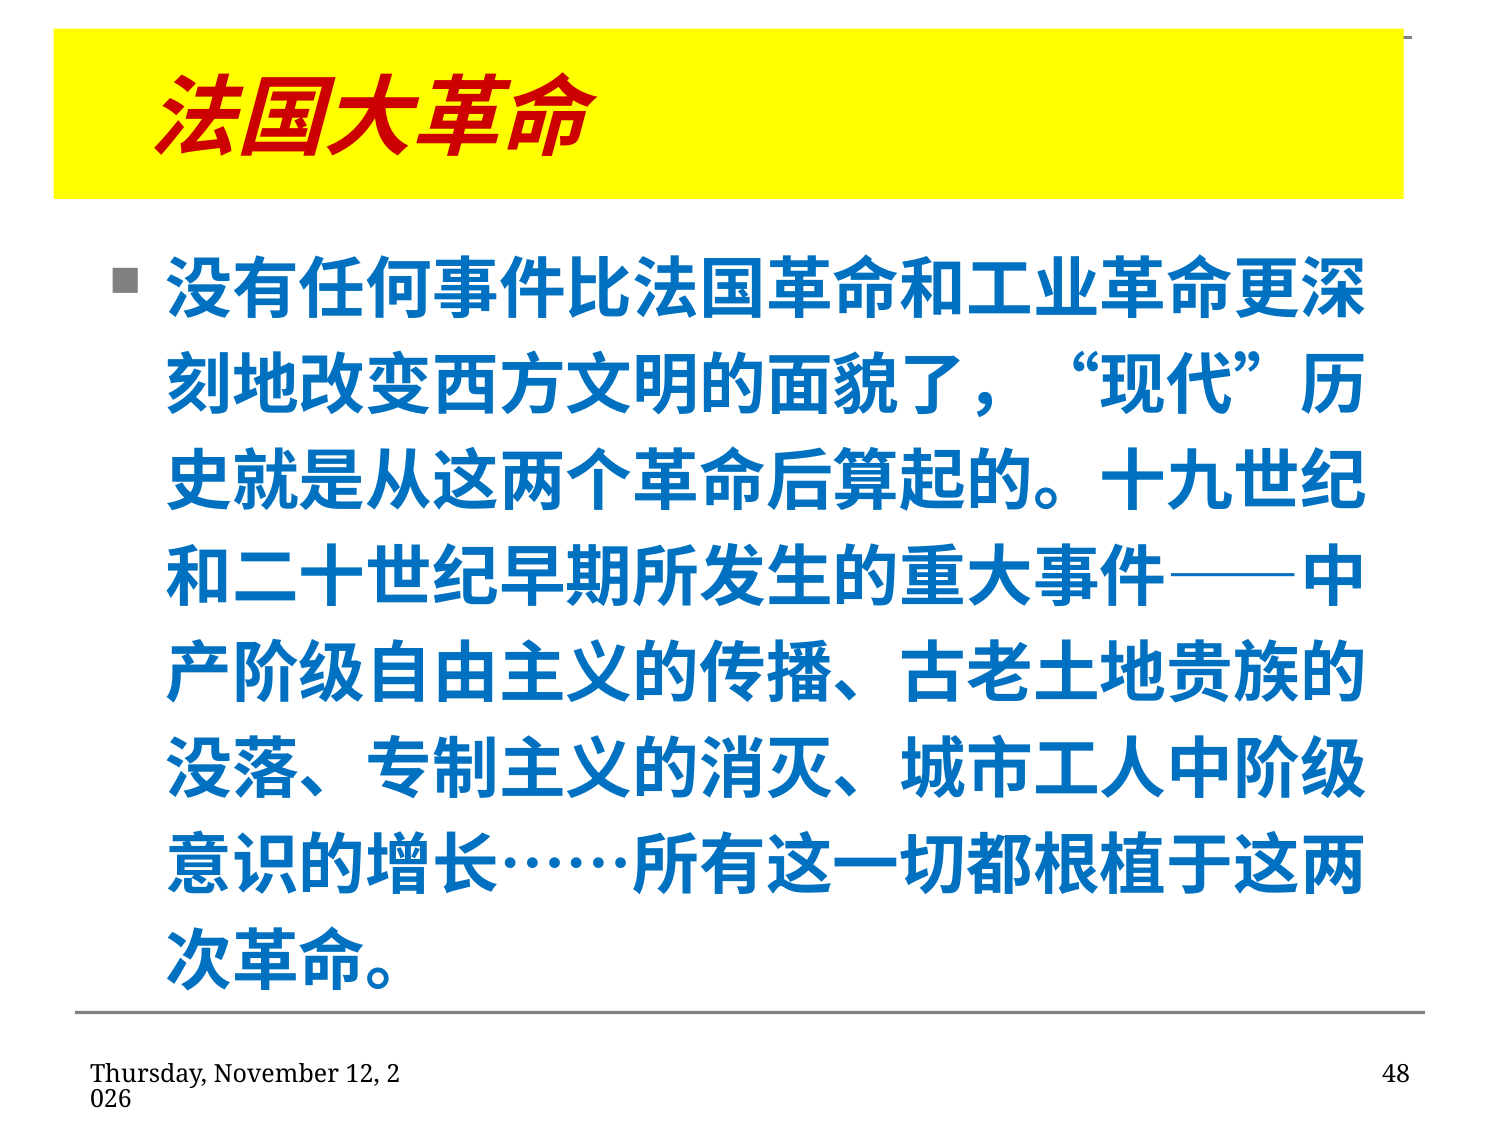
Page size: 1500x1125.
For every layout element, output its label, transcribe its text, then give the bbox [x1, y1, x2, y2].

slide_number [74, 1023, 426, 1100]
title 法国大革命 [53, 28, 1404, 200]
slide_number 48 [1074, 1023, 1426, 1100]
list 没有任何事件比法国革命和工业革命更深刻地改变西方文明的面貌了，“现代”历史就是从这两个革命后算起的。十九世纪和二十世纪早期所发生的重大事件——中产阶级自由主义的传播、古老土地贵族的没落、专制主义的消灭、城市工人中阶级意识的增长……所有这一切都根植于这两次革命。 [94, 222, 1406, 935]
